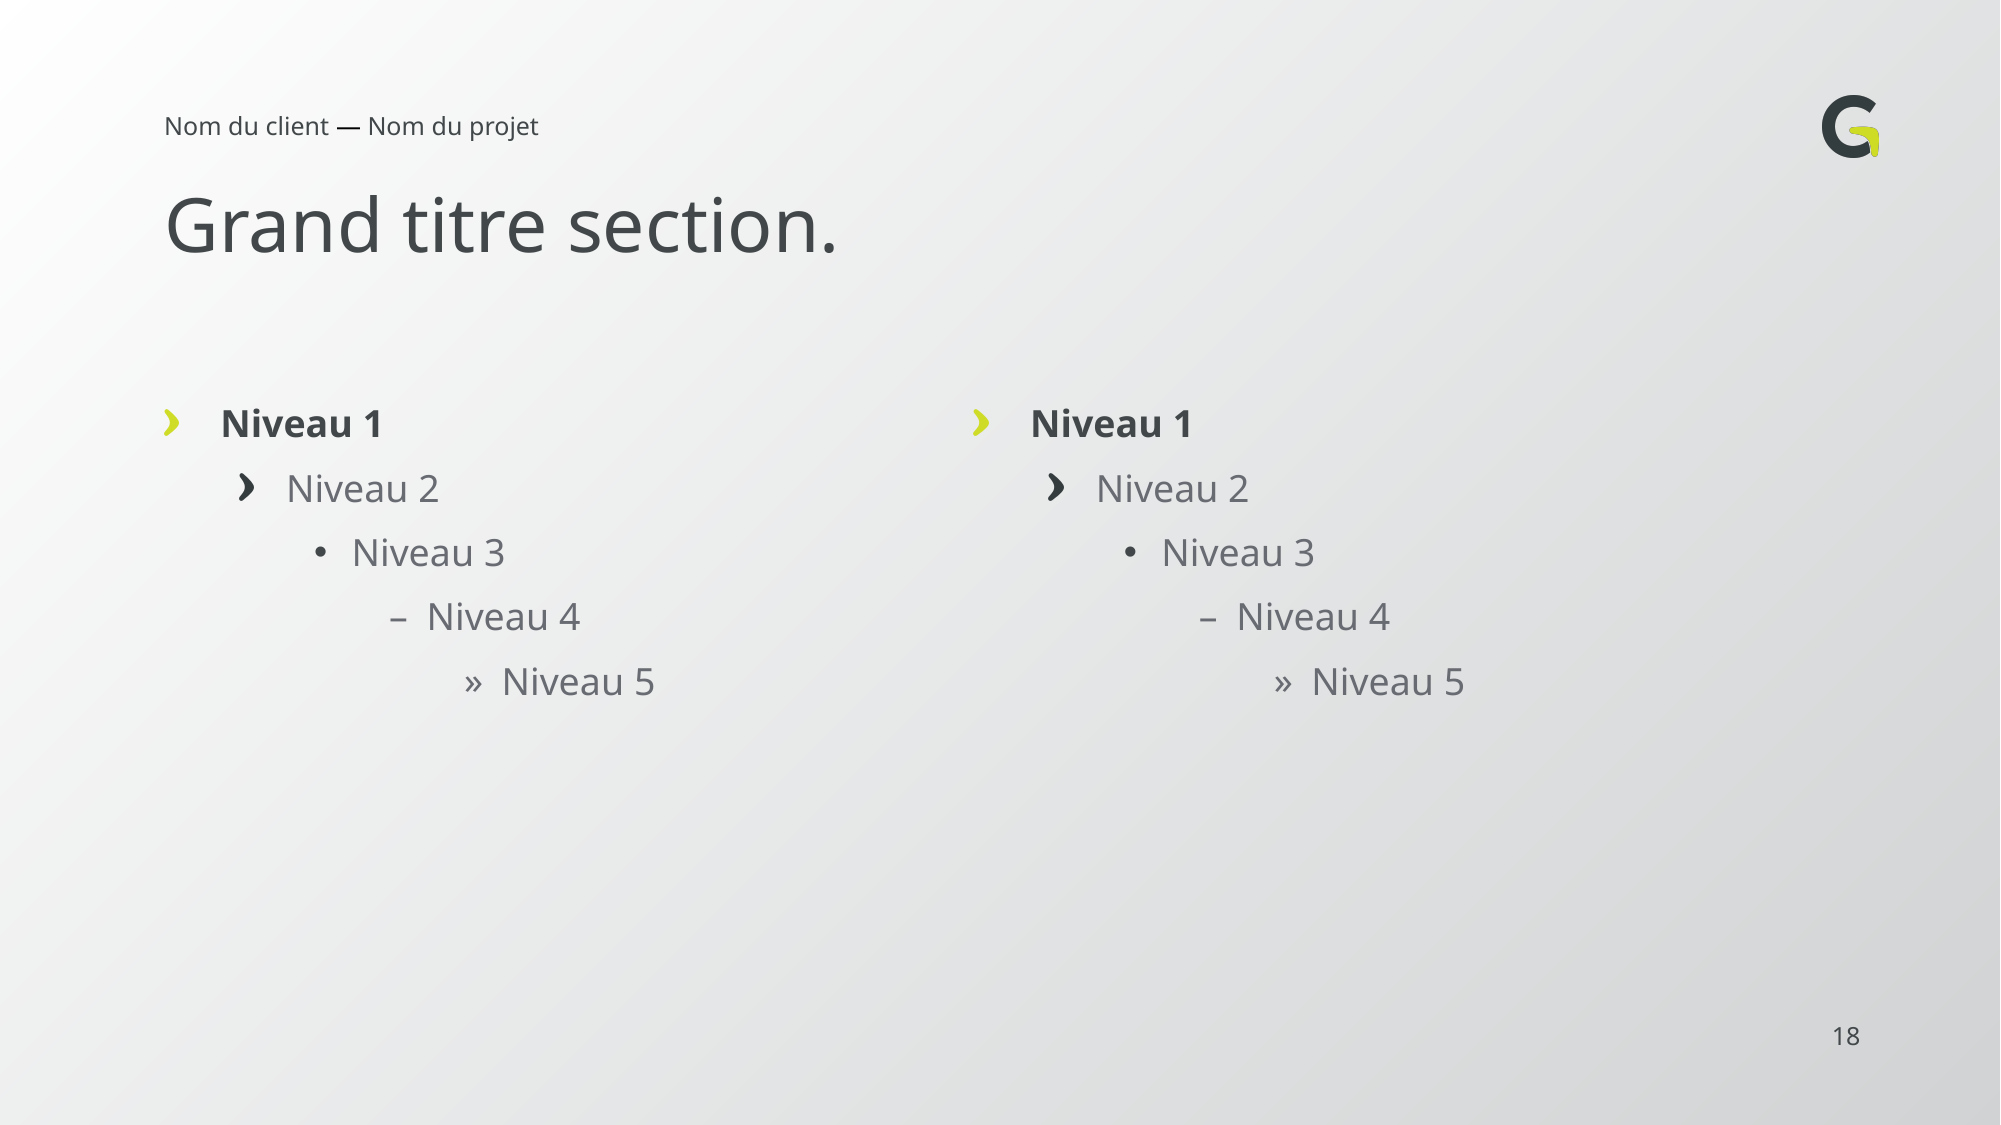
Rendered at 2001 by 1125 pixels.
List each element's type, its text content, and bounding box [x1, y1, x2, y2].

picture [239, 473, 254, 501]
list Niveau 1 Niveau 2 Niveau 3 Niveau 4 Niveau 5 [149, 383, 894, 977]
slide_number 18 [1783, 1013, 1876, 1059]
picture [164, 409, 179, 436]
picture [1822, 95, 1879, 158]
list Niveau 1 Niveau 2 Niveau 3 Niveau 4 Niveau 5 [959, 383, 1703, 977]
picture [973, 409, 989, 436]
picture [1048, 473, 1064, 501]
title Grand titre section. [150, 180, 1703, 325]
